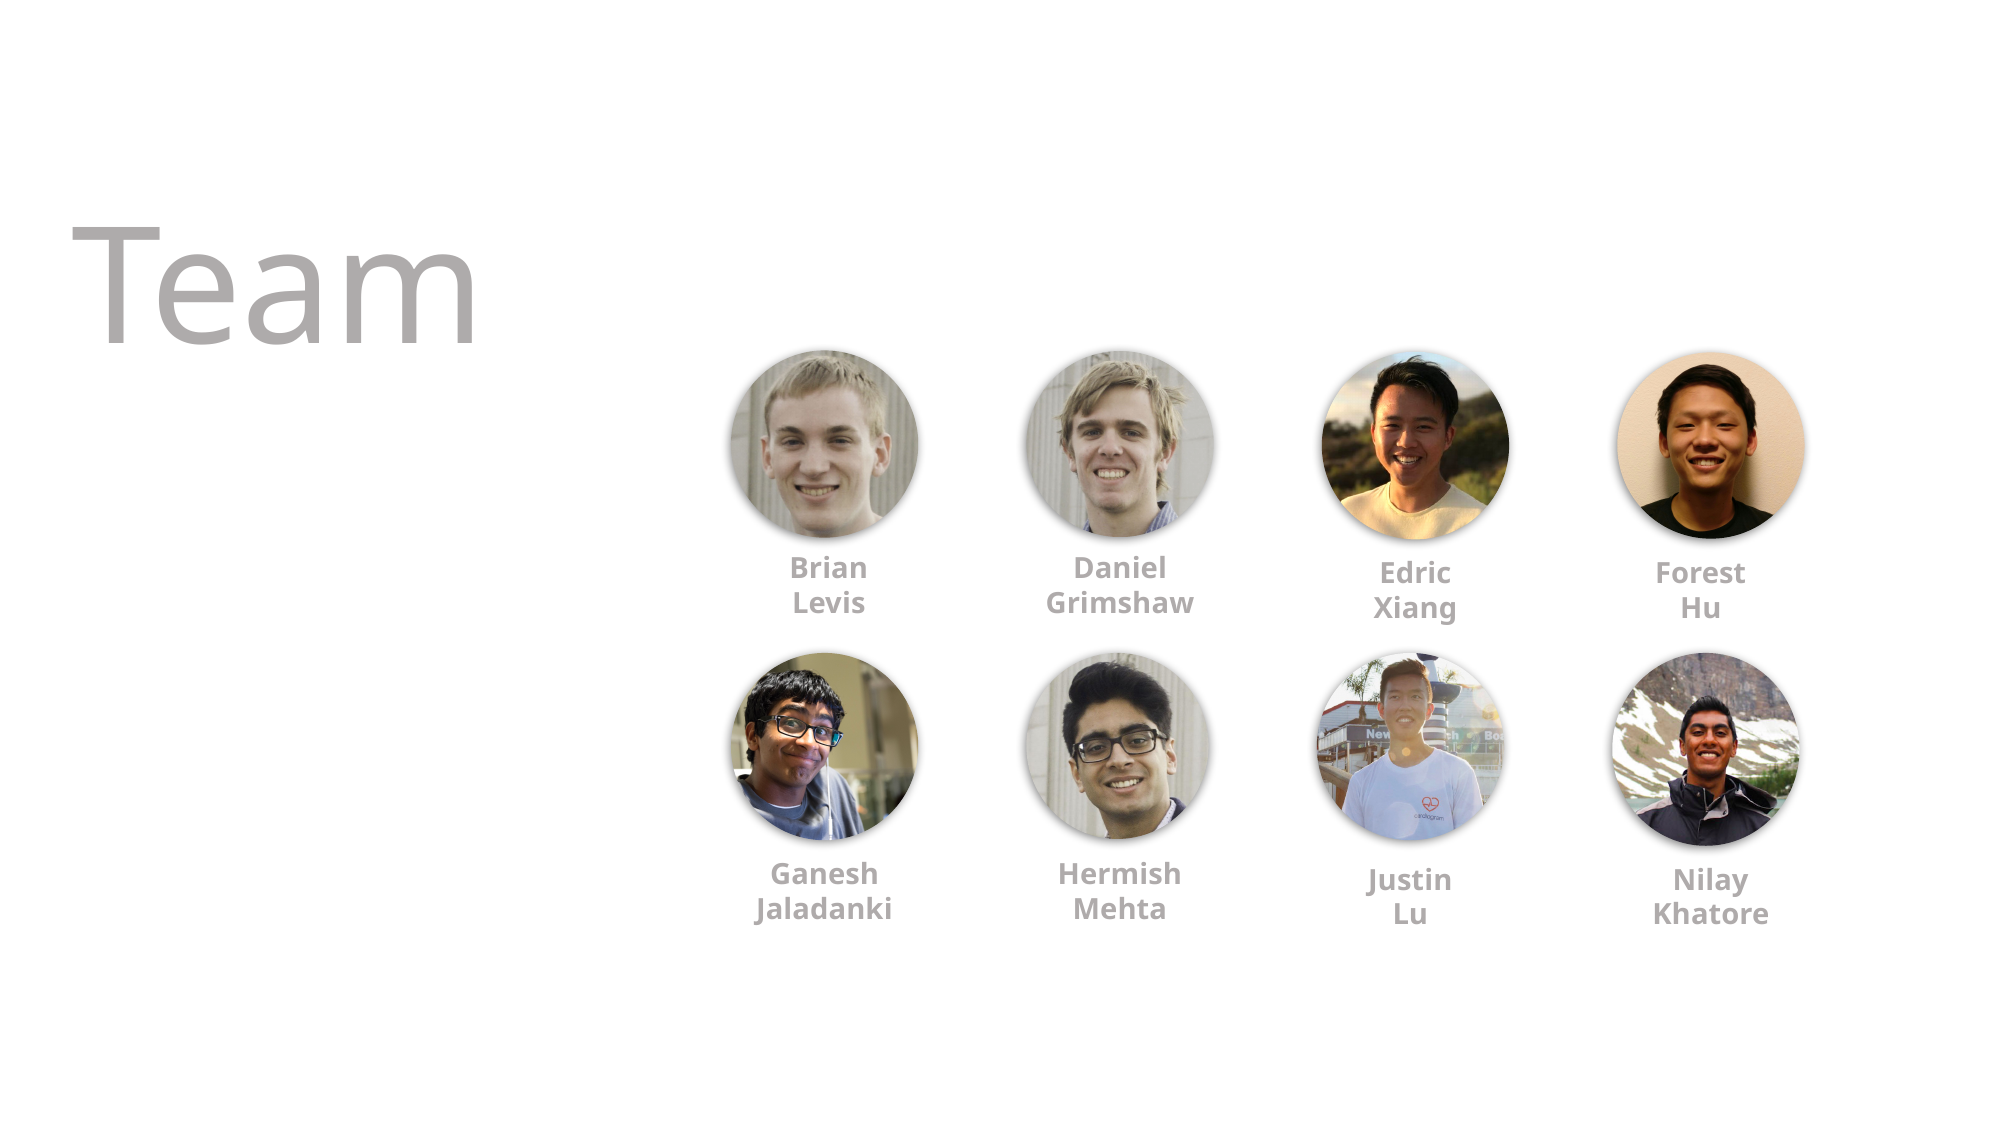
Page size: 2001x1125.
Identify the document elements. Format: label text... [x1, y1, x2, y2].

text_box Nilay Khatore [1570, 845, 1852, 964]
text_box Forest Hu [1560, 539, 1842, 658]
picture [1321, 351, 1510, 540]
text_box Brian Levis [688, 534, 970, 653]
text_box Edric Xiang [1275, 539, 1556, 658]
picture [1617, 352, 1805, 539]
text_box Justin Lu [1270, 845, 1551, 964]
picture [1611, 652, 1800, 846]
text_box Team [56, 173, 697, 386]
text_box Ganesh Jaladanki [684, 840, 965, 959]
picture [730, 652, 919, 841]
picture [1026, 652, 1209, 840]
text_box Hermish Mehta [979, 840, 1261, 959]
picture [730, 350, 919, 538]
picture [1316, 652, 1505, 841]
text_box Daniel Grimshaw [979, 534, 1261, 653]
picture [1026, 350, 1214, 538]
